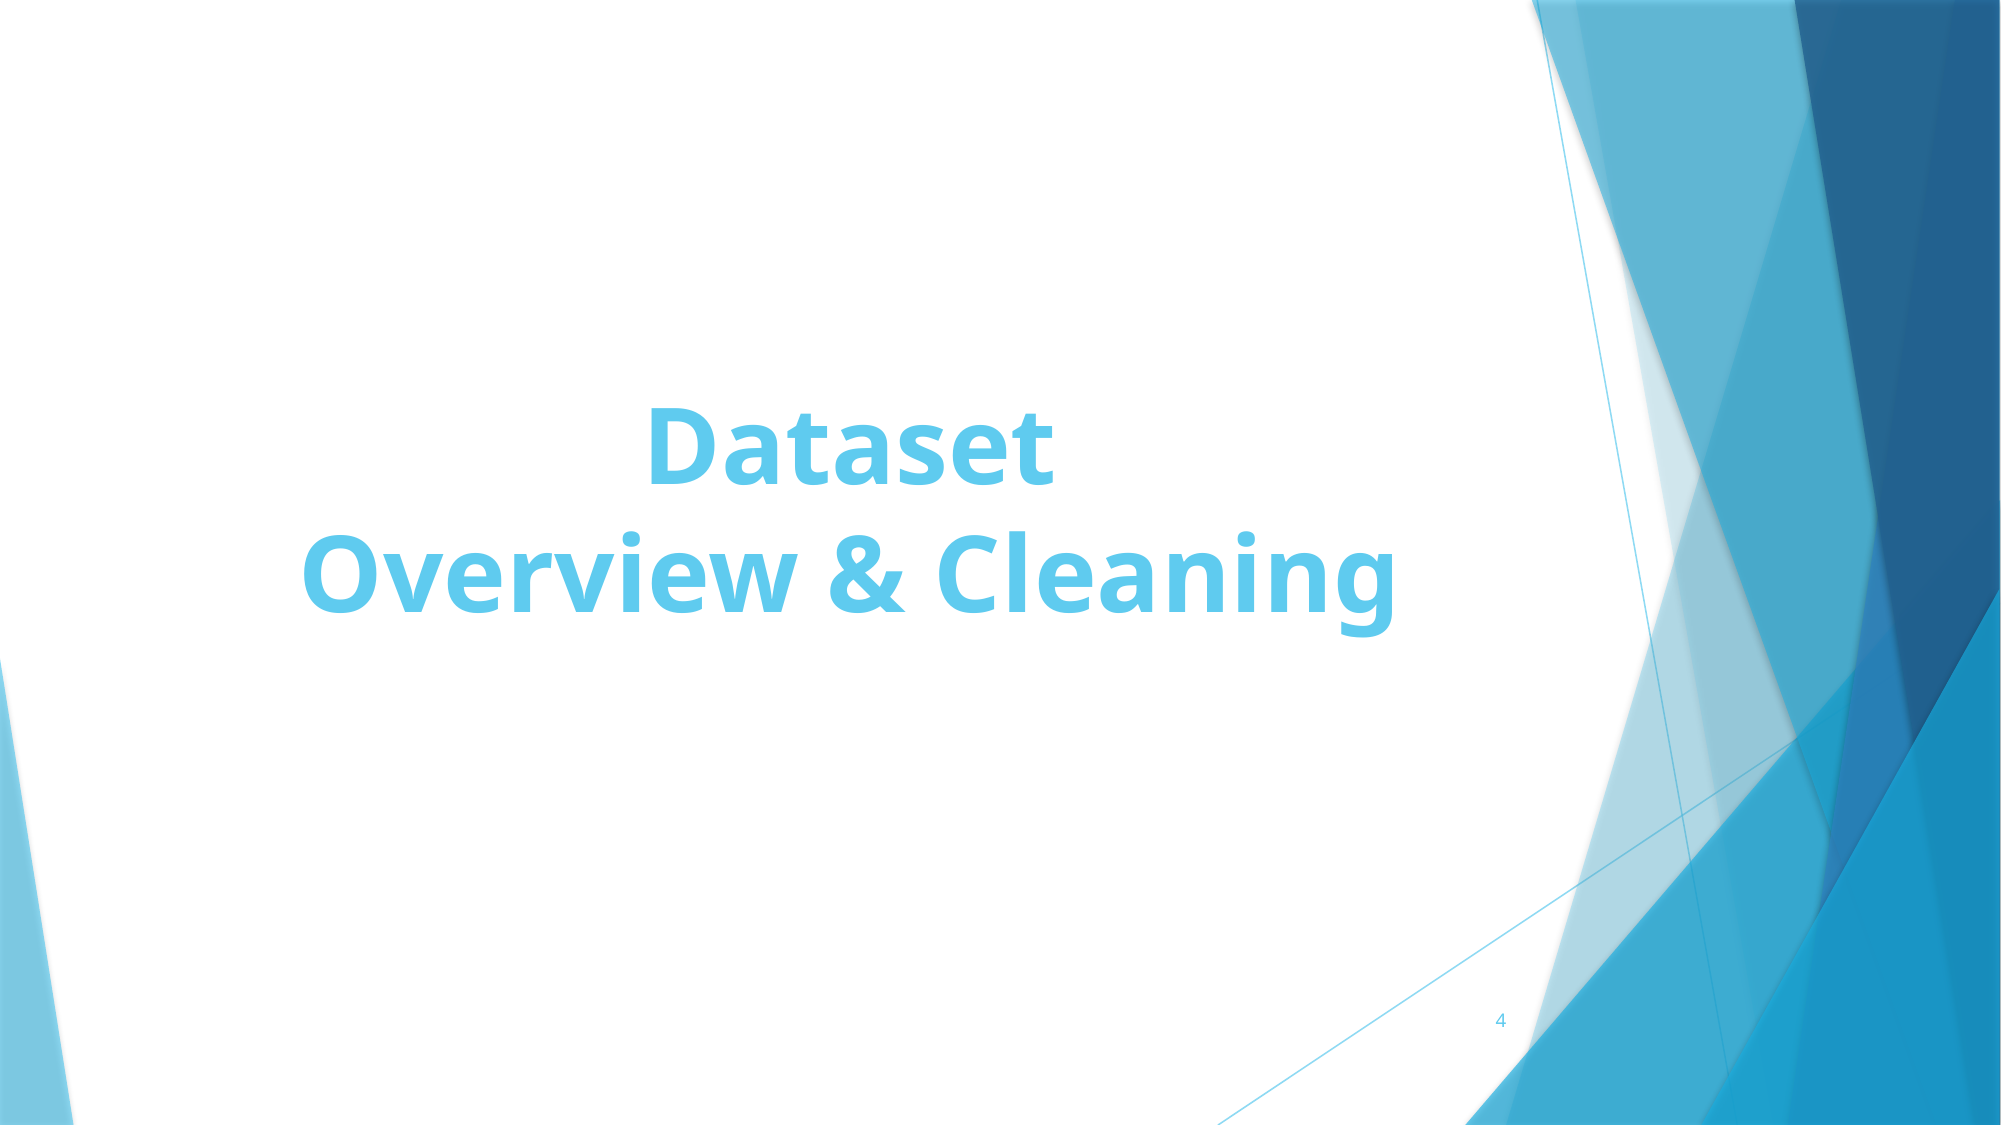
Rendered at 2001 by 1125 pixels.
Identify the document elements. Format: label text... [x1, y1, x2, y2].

slide_number 4 [1409, 991, 1522, 1051]
title Dataset Overview & Cleaning [261, 370, 1467, 711]
